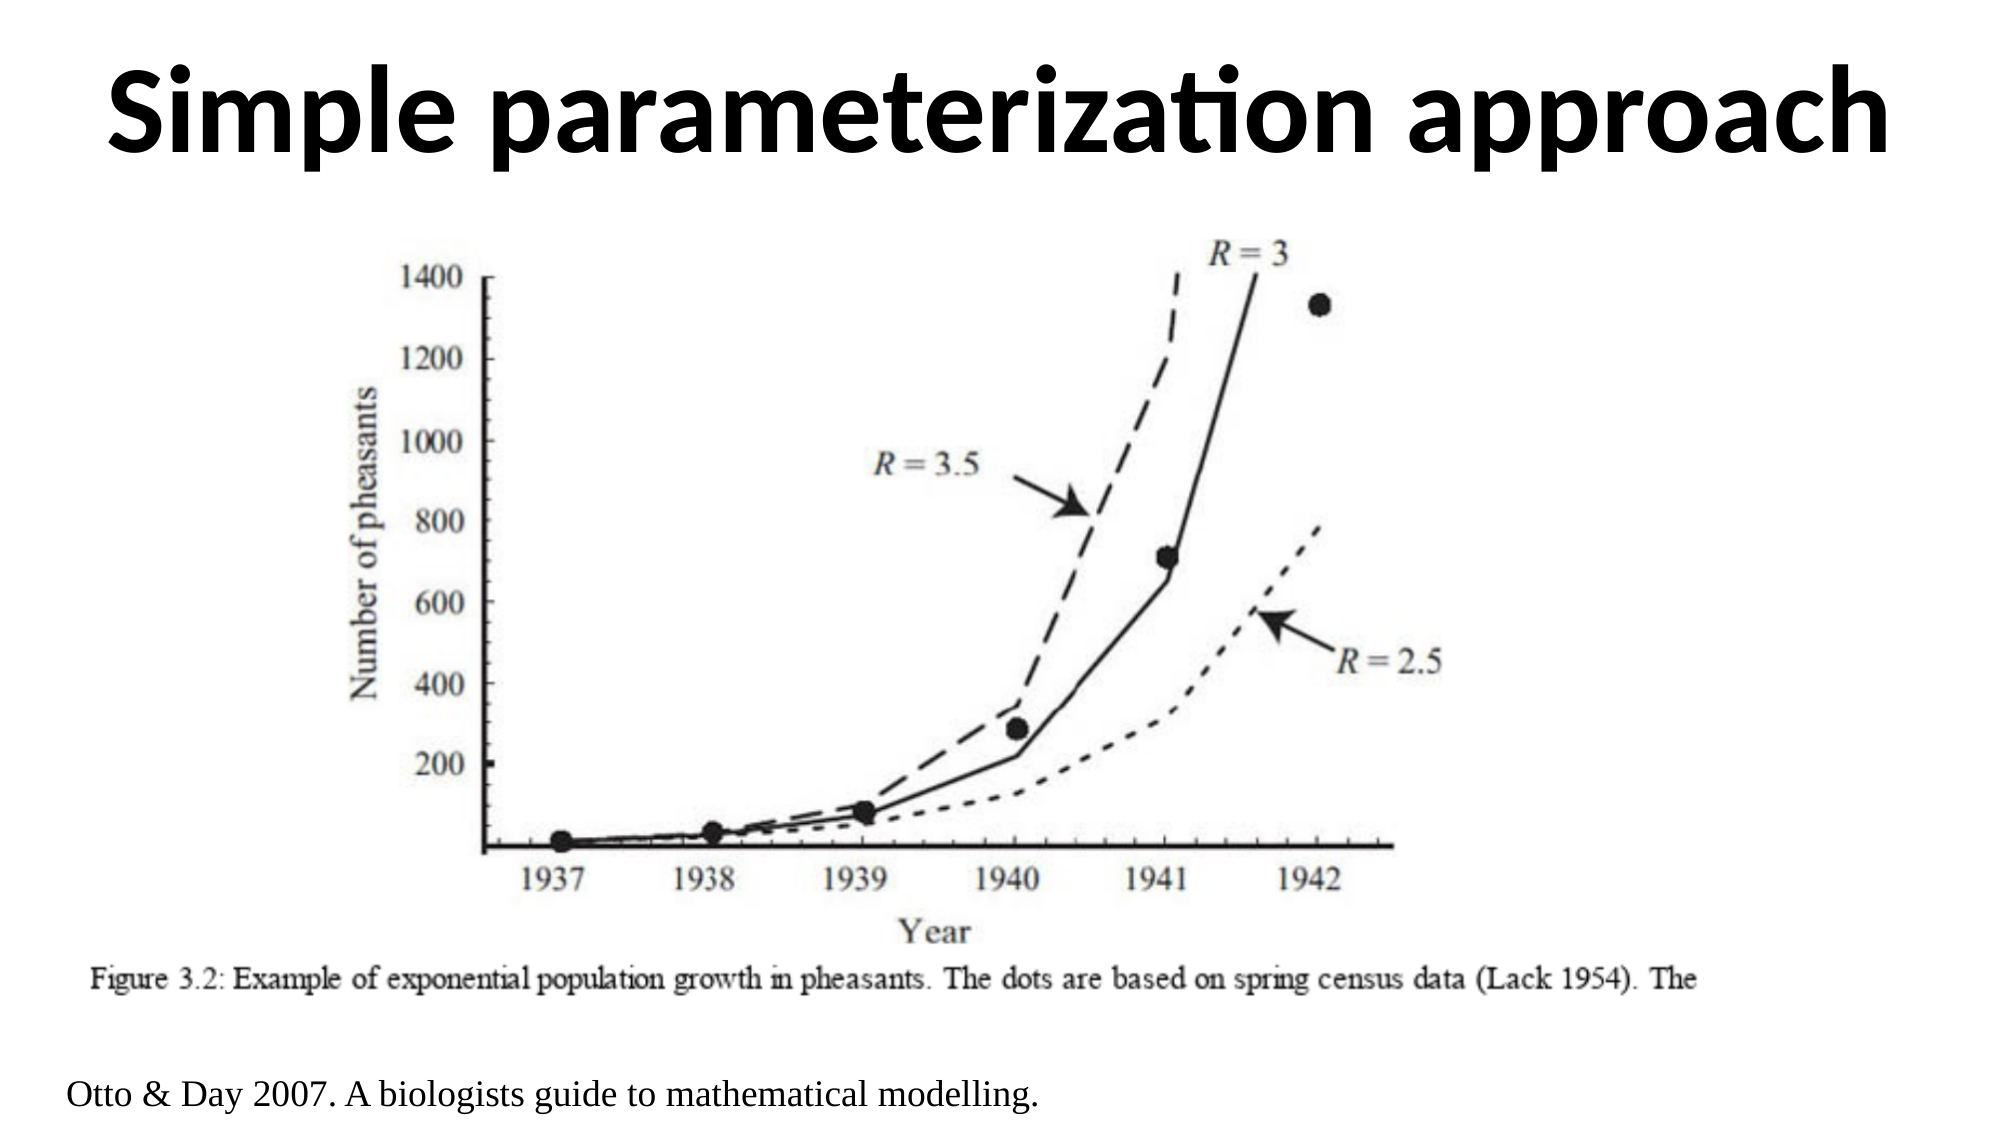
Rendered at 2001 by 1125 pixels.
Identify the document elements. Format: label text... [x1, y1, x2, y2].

picture [20, 201, 1720, 1021]
text_box Otto & Day 2007. A biologists guide to mathematical modelling. [51, 1061, 1056, 1122]
title Simple parameterization approach [0, 3, 2000, 221]
